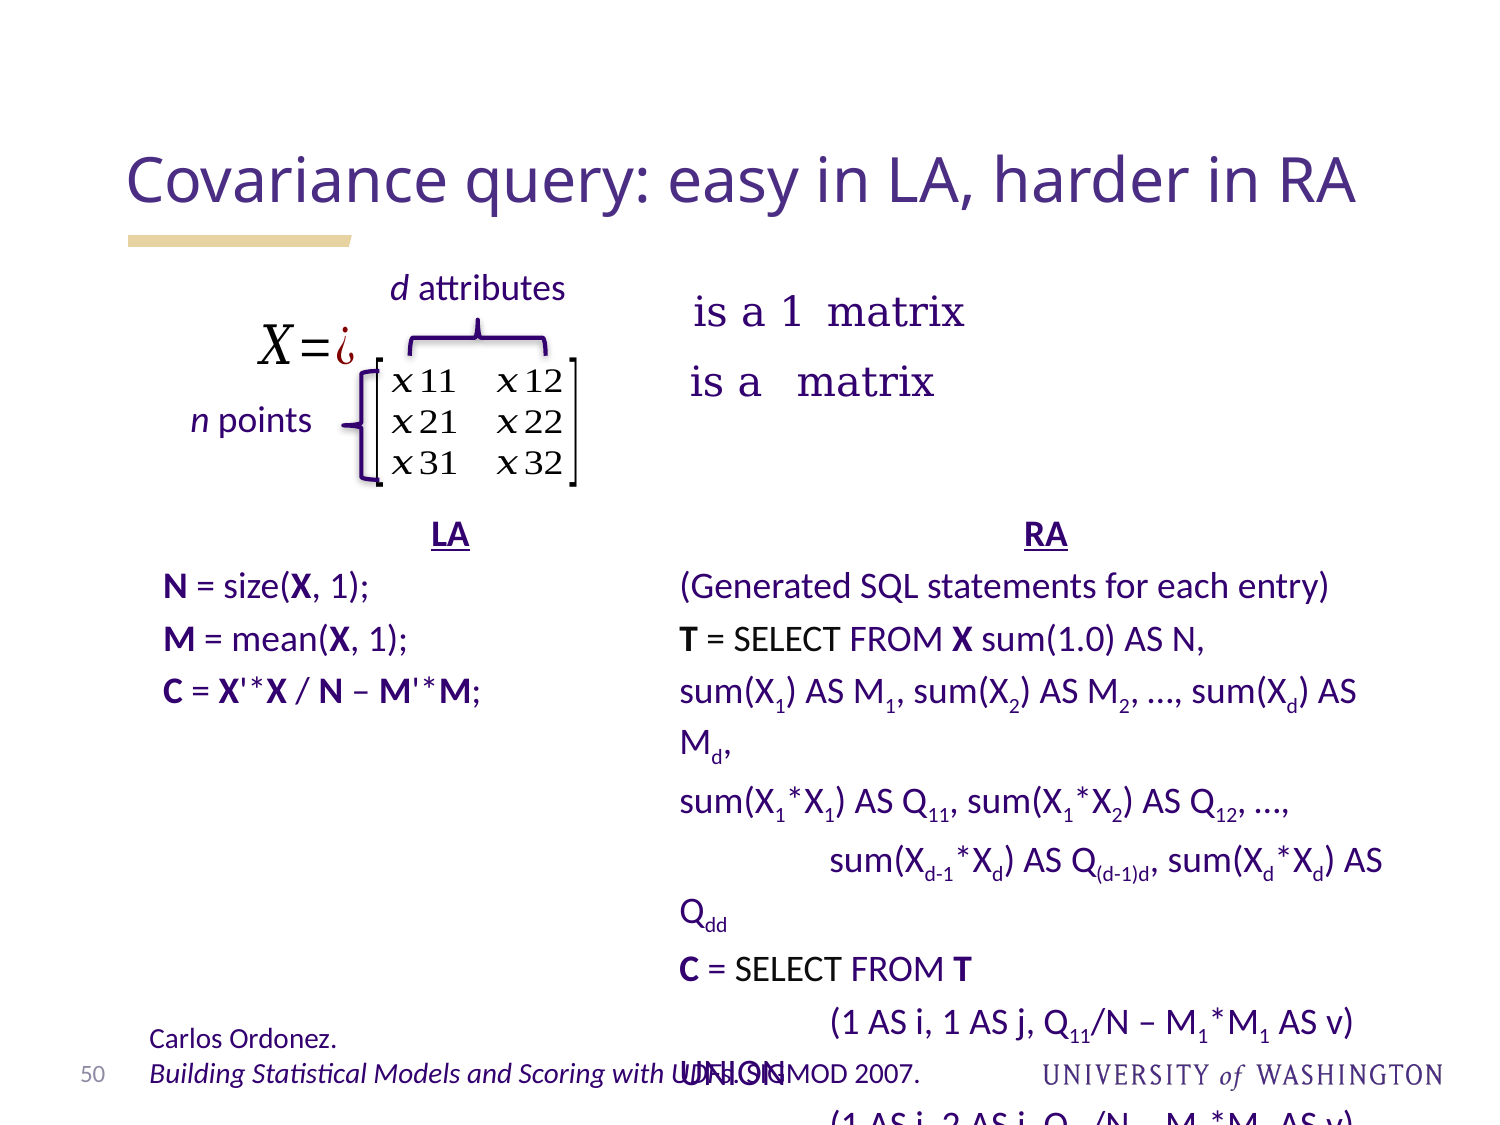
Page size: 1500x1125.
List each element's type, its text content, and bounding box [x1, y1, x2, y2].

text_box [407, 317, 548, 356]
list Covariance query: easy in LA, harder in RA [110, 60, 1453, 224]
text_box LA N = size(X, 1); M = mean(X, 1); C = X'*X / N – M'*M; [148, 501, 664, 771]
picture [128, 235, 352, 247]
text_box [341, 368, 380, 482]
picture [1428, 1064, 1442, 1091]
text_box n points [175, 387, 328, 448]
text_box d attributes [375, 255, 581, 316]
text_box RA (Generated SQL statements for each entry) T = select from X sum(1.0) as N, sum(X1) as M1, sum(X2) as M2, …, sum(Xd) as Md, sum(X1*X1) as Q11, sum(X1*X2) as Q12, …, sum(Xd-1*Xd) as Q(d-1)d, sum(Xd*Xd) as Qdd C = select from T (1 as i, 1 as j, Q11/N – M1*M1 as v) union (1 as i, 2 as j, Q12/N – M1*M2 as v) union … [664, 501, 1428, 1125]
text_box Carlos Ordonez. Building Statistical Models and Scoring with UDFs. SIGMOD 2007. [134, 1012, 664, 1098]
slide_number 50 [64, 1042, 403, 1103]
